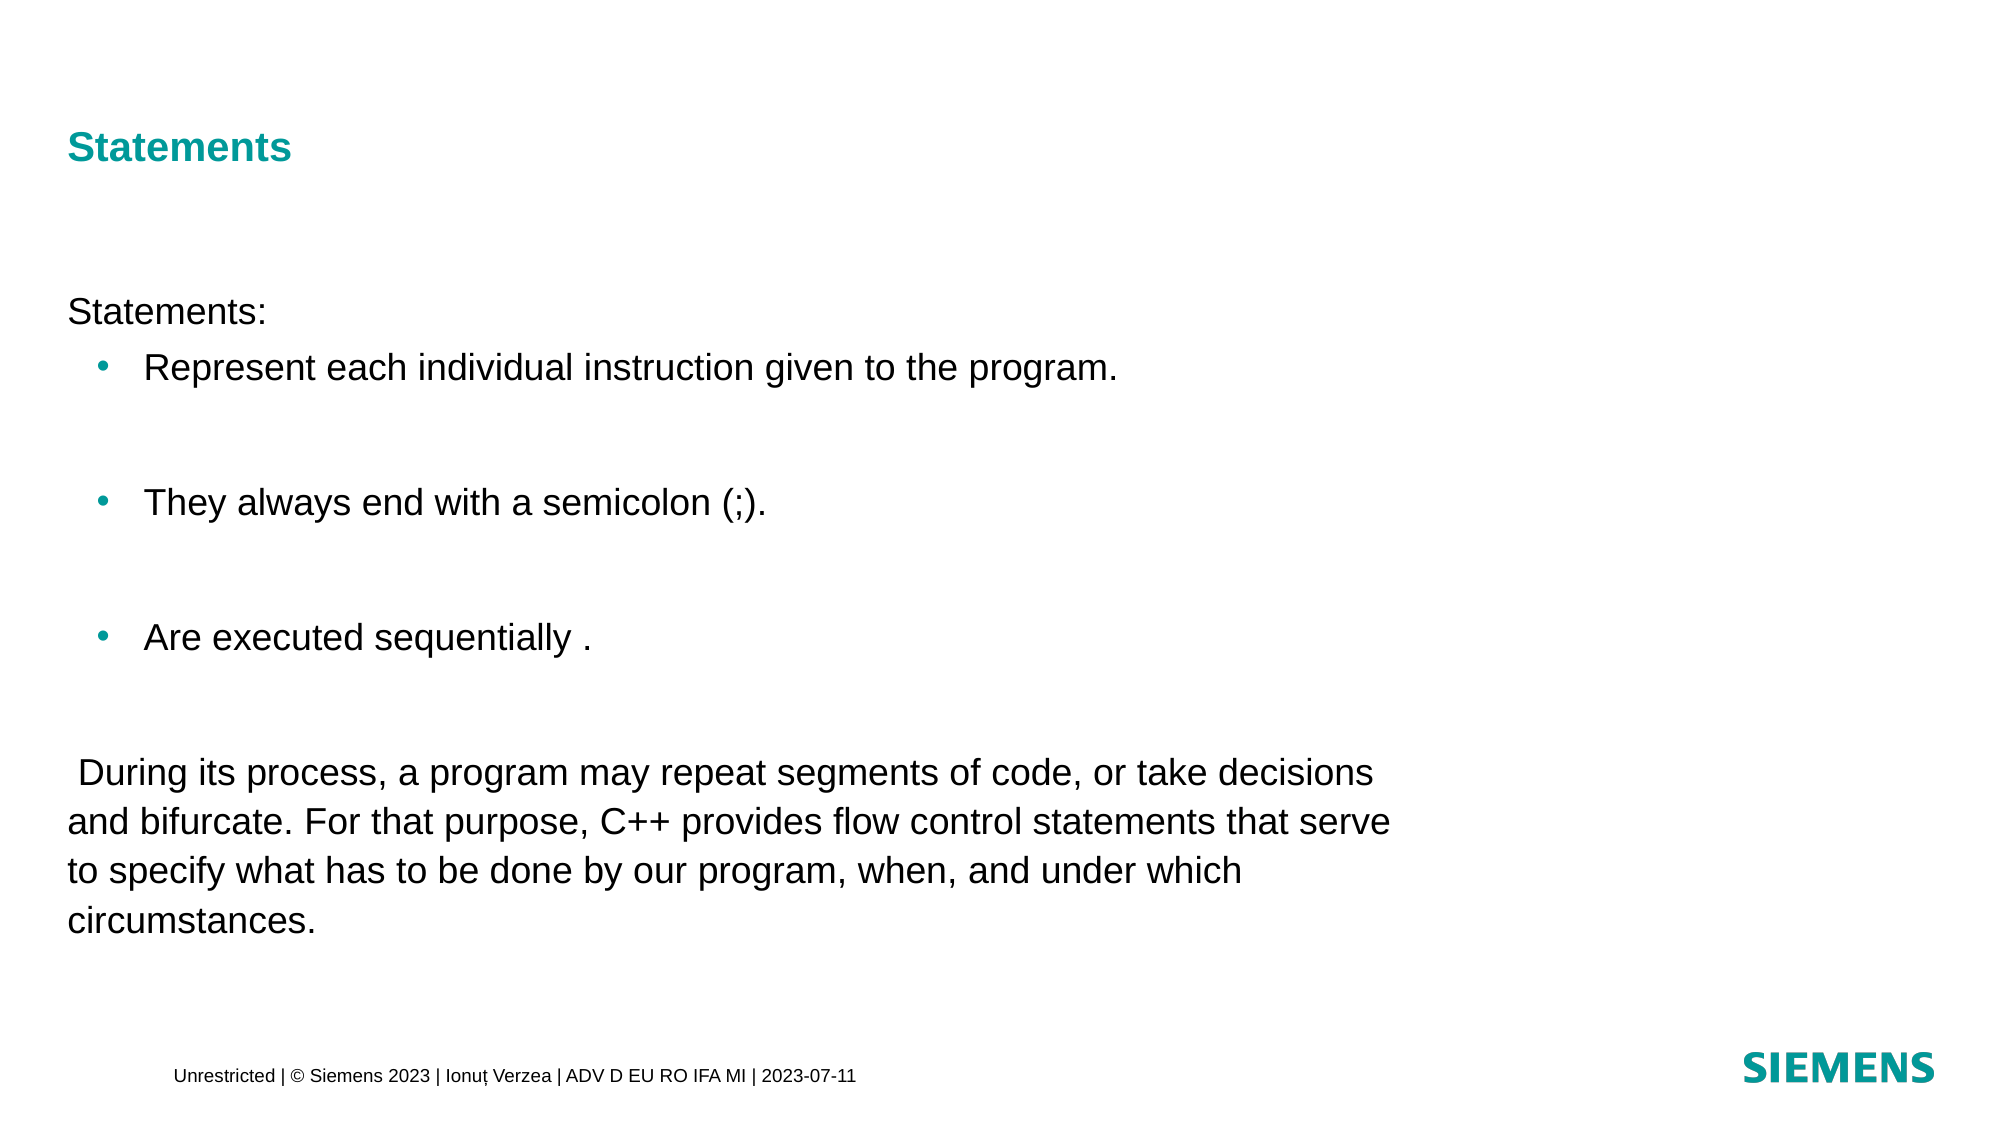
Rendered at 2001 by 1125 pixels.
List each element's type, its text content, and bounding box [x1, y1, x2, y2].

footer Unrestricted | © Siemens 2023 | Ionuț Verzea | ADV D EU RO IFA MI | 2023-07-11 [173, 1035, 1686, 1125]
title Statements [67, 78, 1686, 173]
picture [1744, 1052, 1934, 1083]
list Statements: Represent each individual instruction given to the program. They always end with a semicolon (;). Are executed sequentially . During its process, a program may repeat segments of code, or take decisions and bifurcate. For that purpose, C++ provides flow control statements that serve to specify what has to be done by our program, when, and under which circumstances. [67, 231, 1414, 1012]
